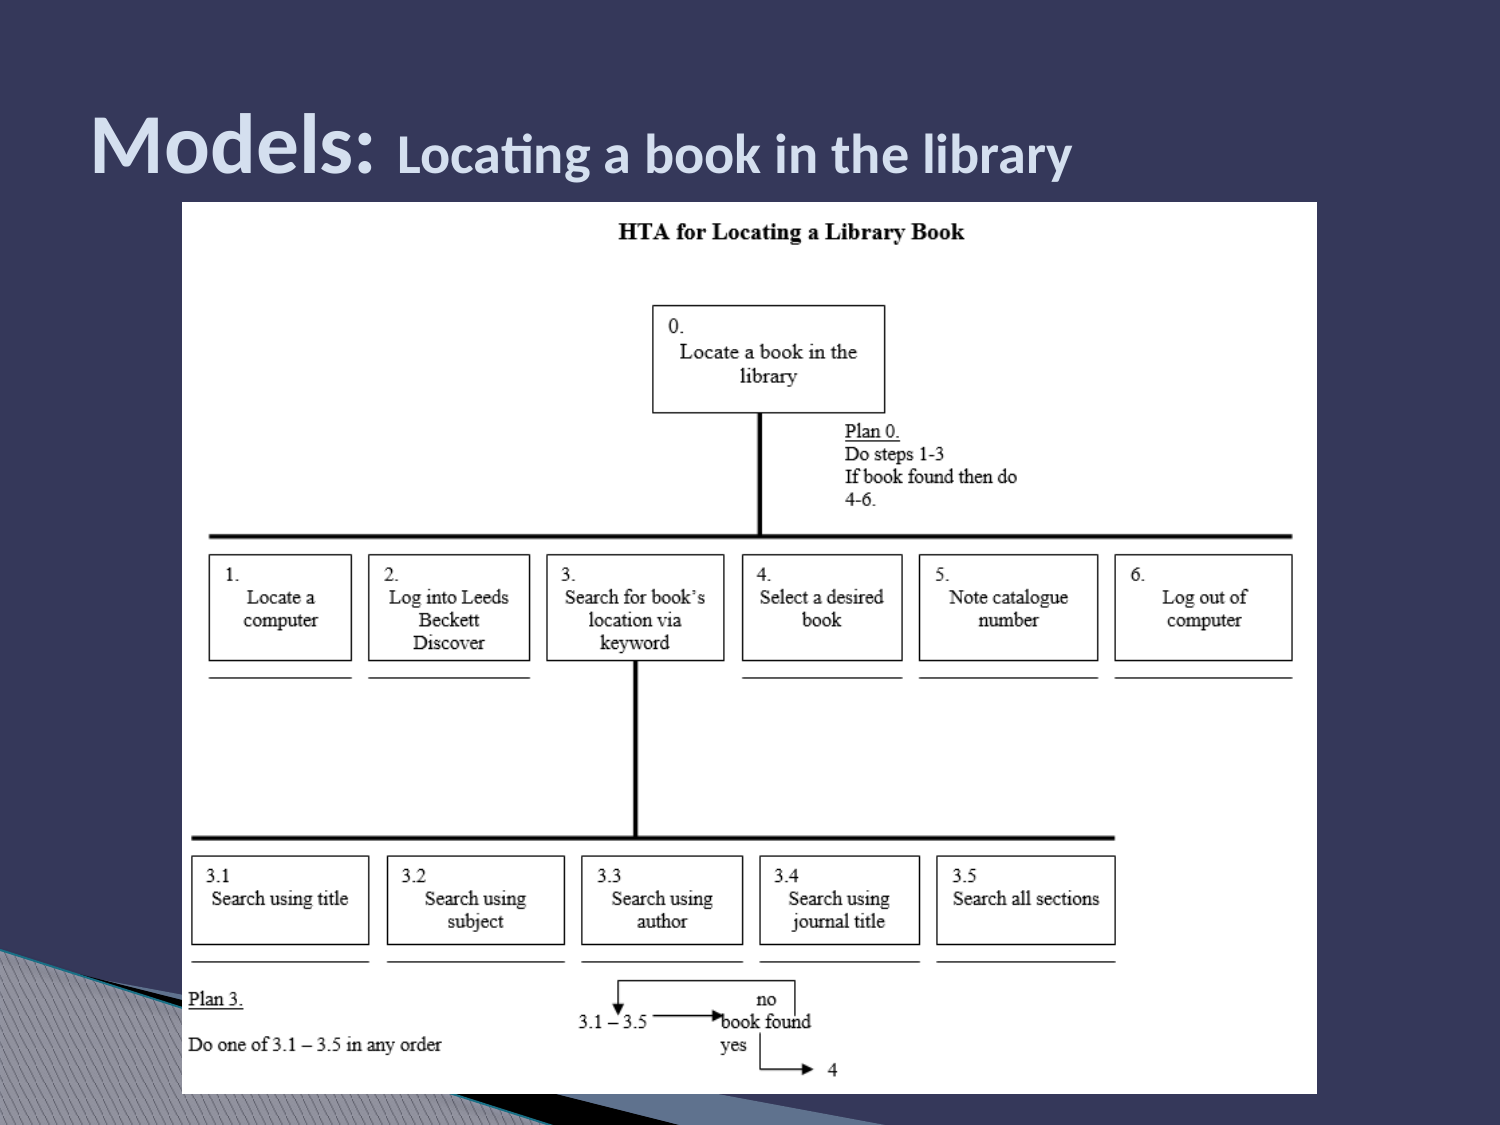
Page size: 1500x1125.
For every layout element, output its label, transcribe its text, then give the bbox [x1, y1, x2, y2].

picture [182, 201, 1318, 1095]
title Models: Locating a book in the library [75, 45, 1425, 233]
